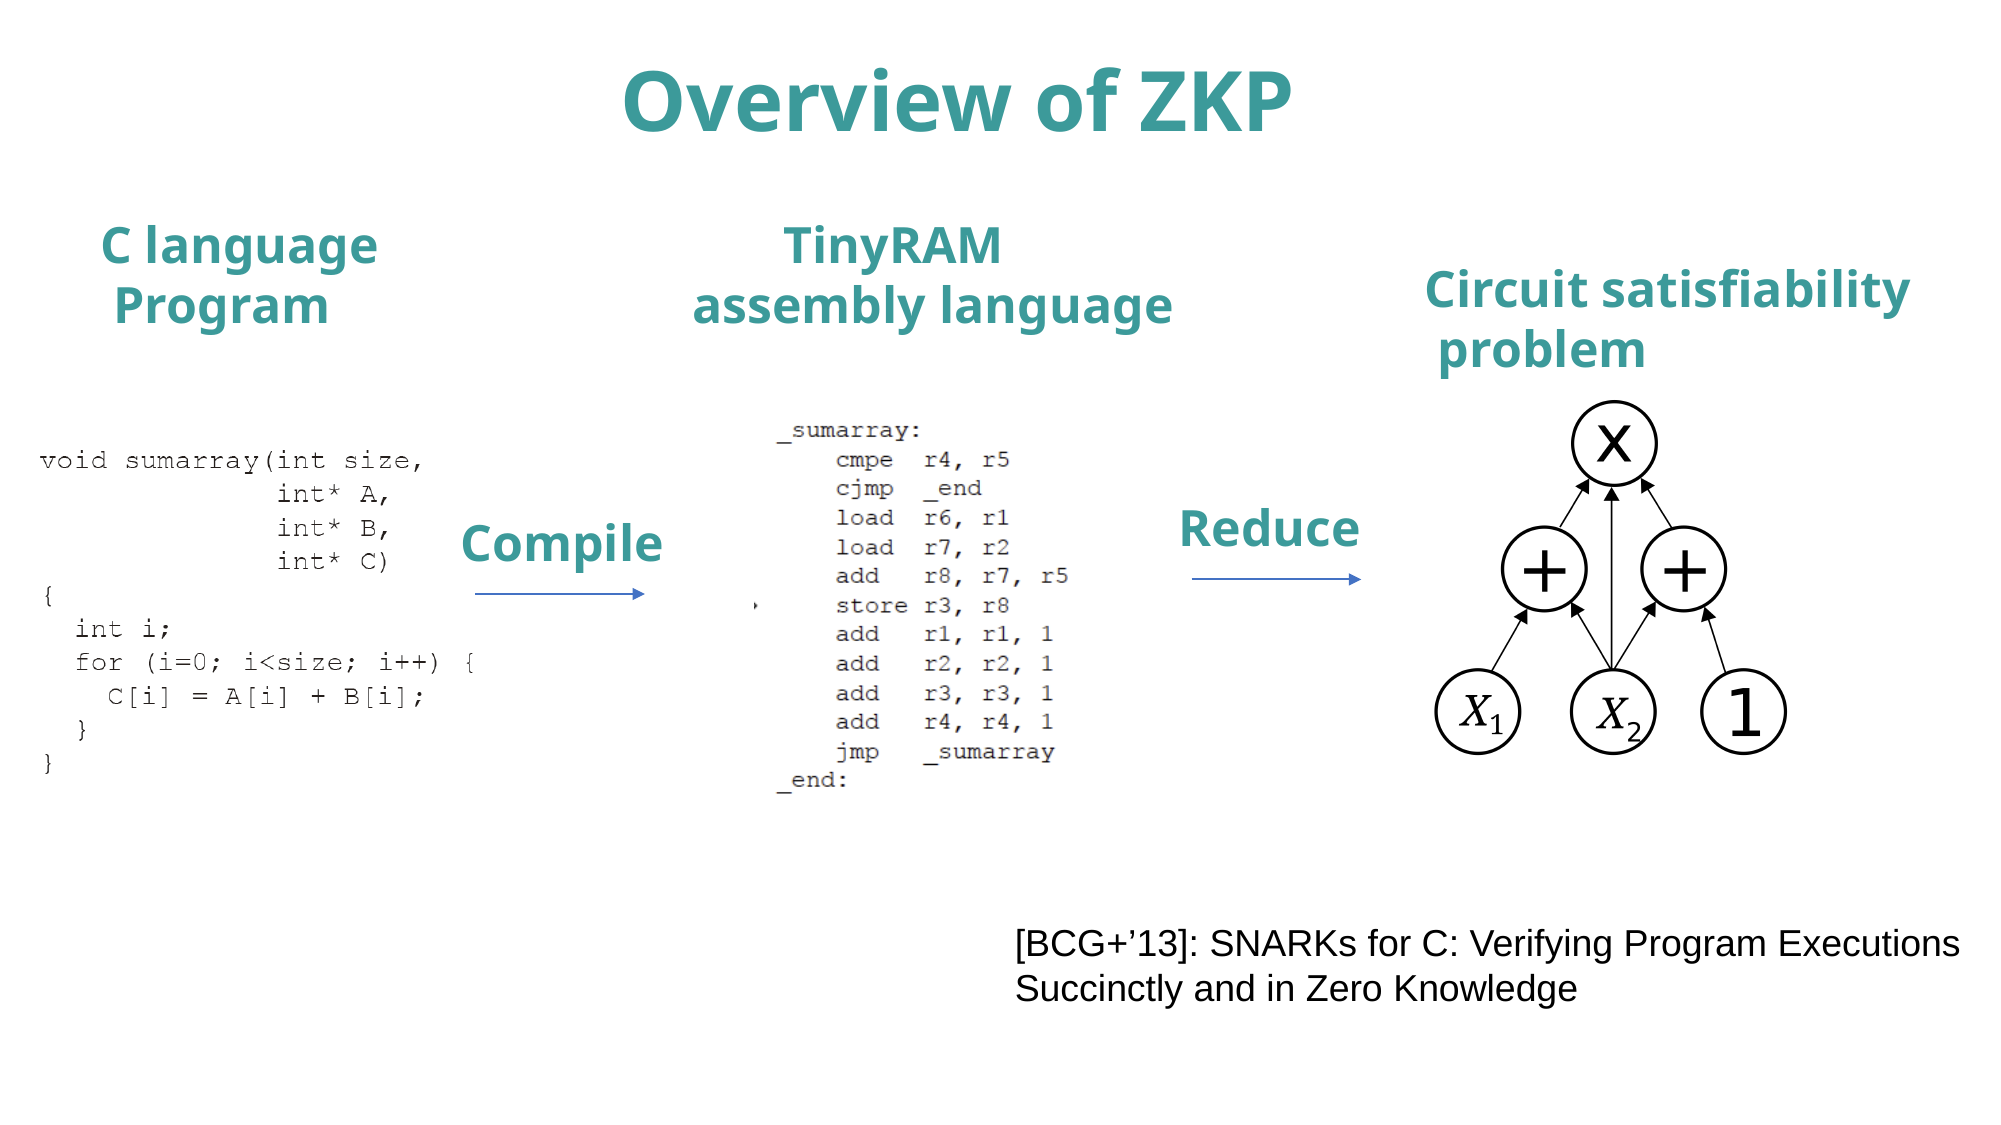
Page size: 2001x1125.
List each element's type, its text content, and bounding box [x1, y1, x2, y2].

picture [1404, 386, 1829, 773]
text_box Compile [485, 503, 734, 579]
picture [2, 427, 485, 811]
picture [754, 383, 1141, 818]
text_box [BCG+’13]: SNARKs for C: Verifying Program Executions Succinctly and in Zero Knowledge [999, 911, 2000, 1017]
text_box Circuit satisfiability problem [1409, 249, 1927, 385]
text_box TinyRAM assembly language [678, 205, 1189, 341]
text_box Overview of ZKP [566, 40, 1311, 156]
text_box Reduce [1163, 489, 1376, 564]
text_box C language Program [85, 205, 637, 341]
